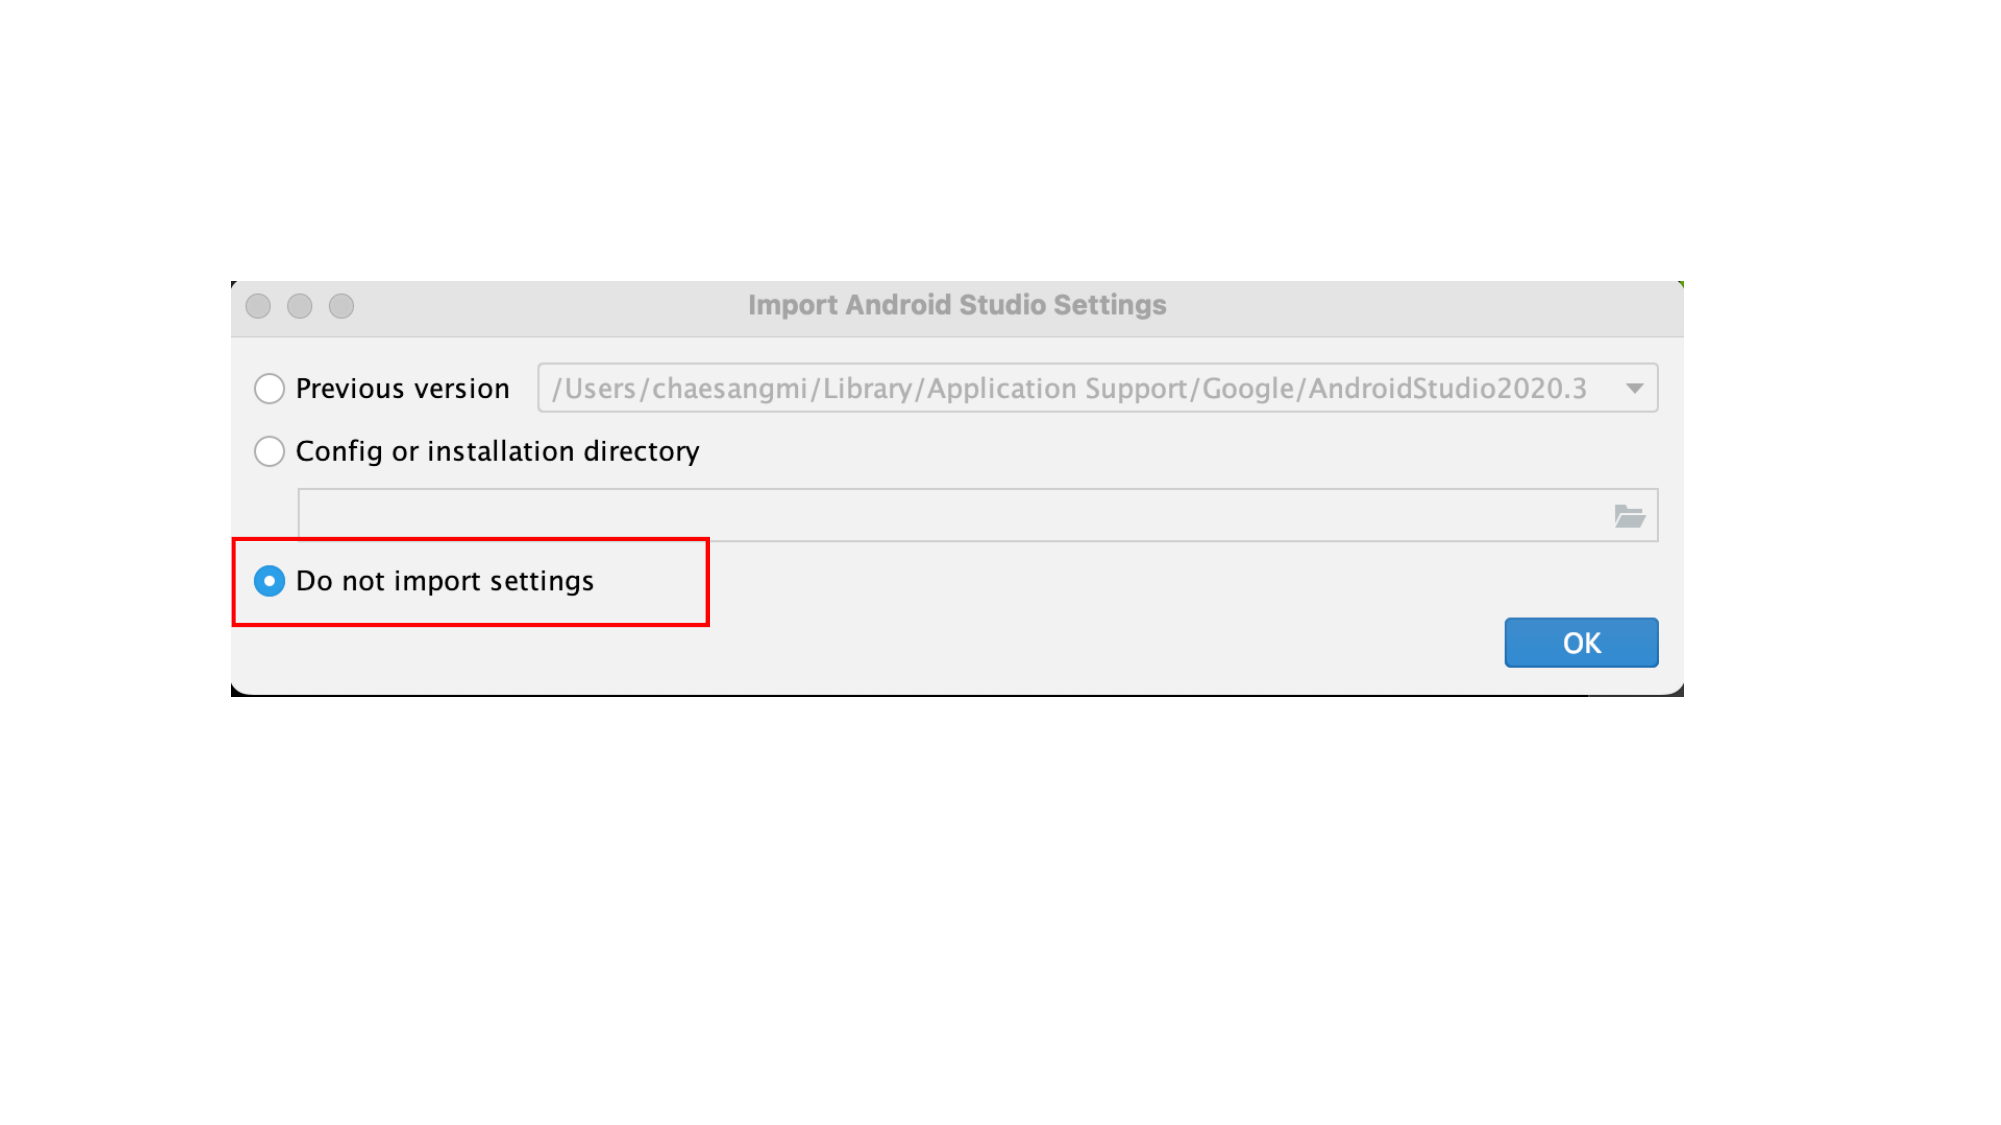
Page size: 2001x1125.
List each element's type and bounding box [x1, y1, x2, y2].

picture [231, 281, 1684, 697]
